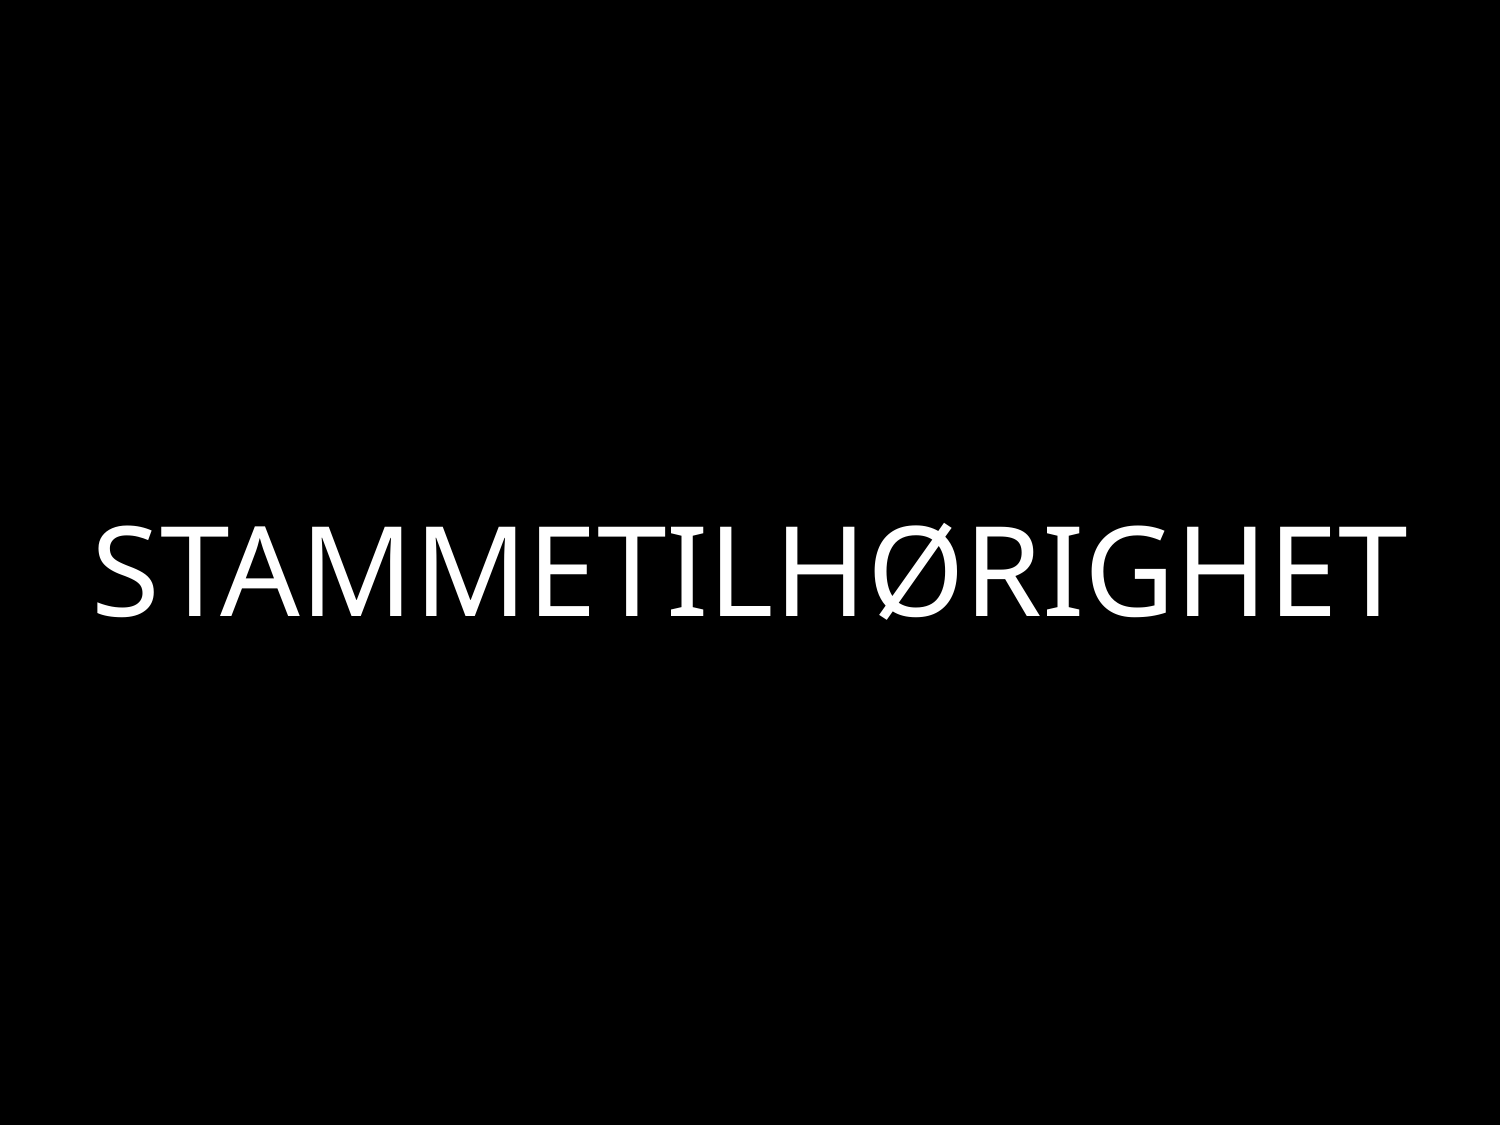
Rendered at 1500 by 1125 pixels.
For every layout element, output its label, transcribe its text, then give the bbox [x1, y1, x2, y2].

list STAMMETILHØRIGHET [0, 484, 1500, 586]
